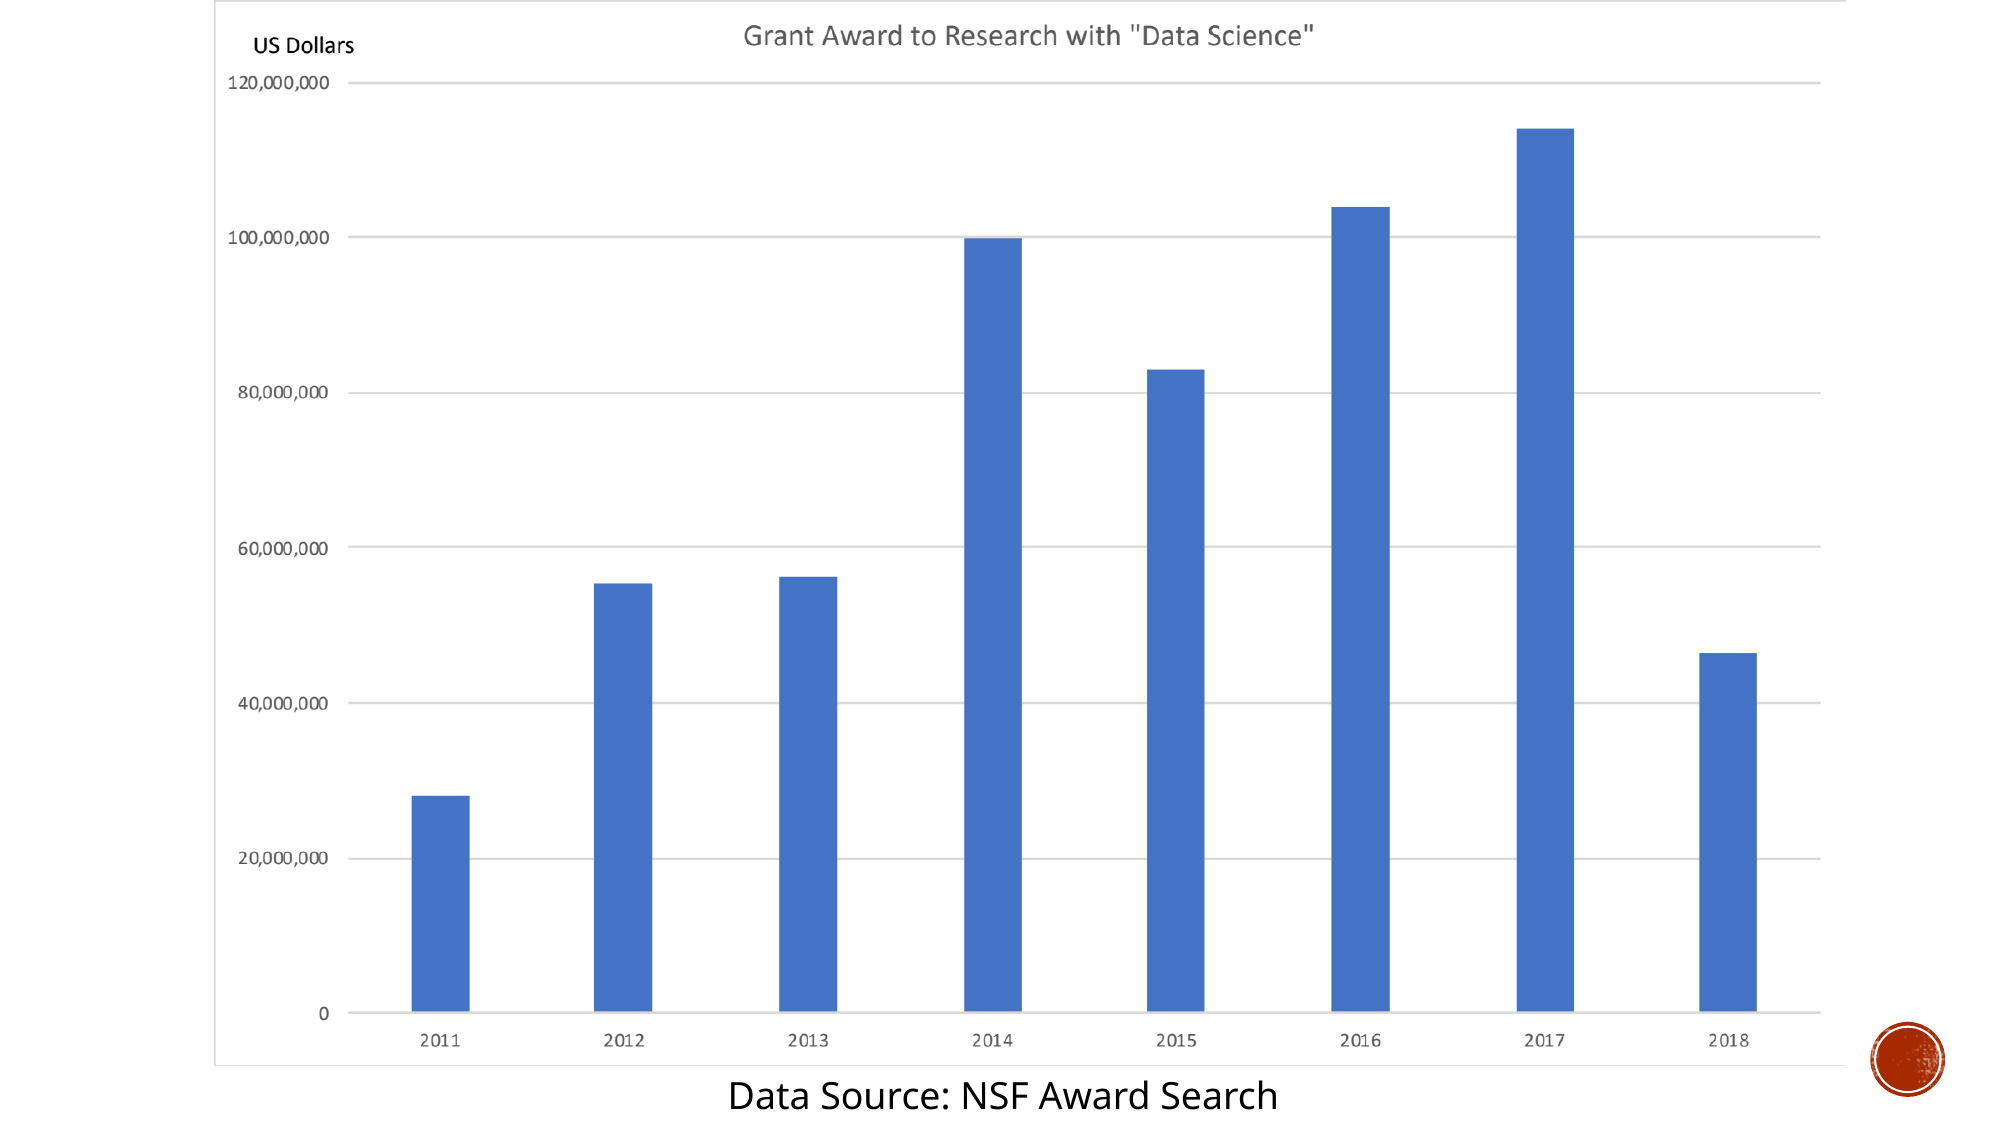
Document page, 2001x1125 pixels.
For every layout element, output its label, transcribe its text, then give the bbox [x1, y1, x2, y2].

picture [218, 4, 1843, 1062]
text_box Data Source: NSF Award Search [713, 1066, 1295, 1125]
